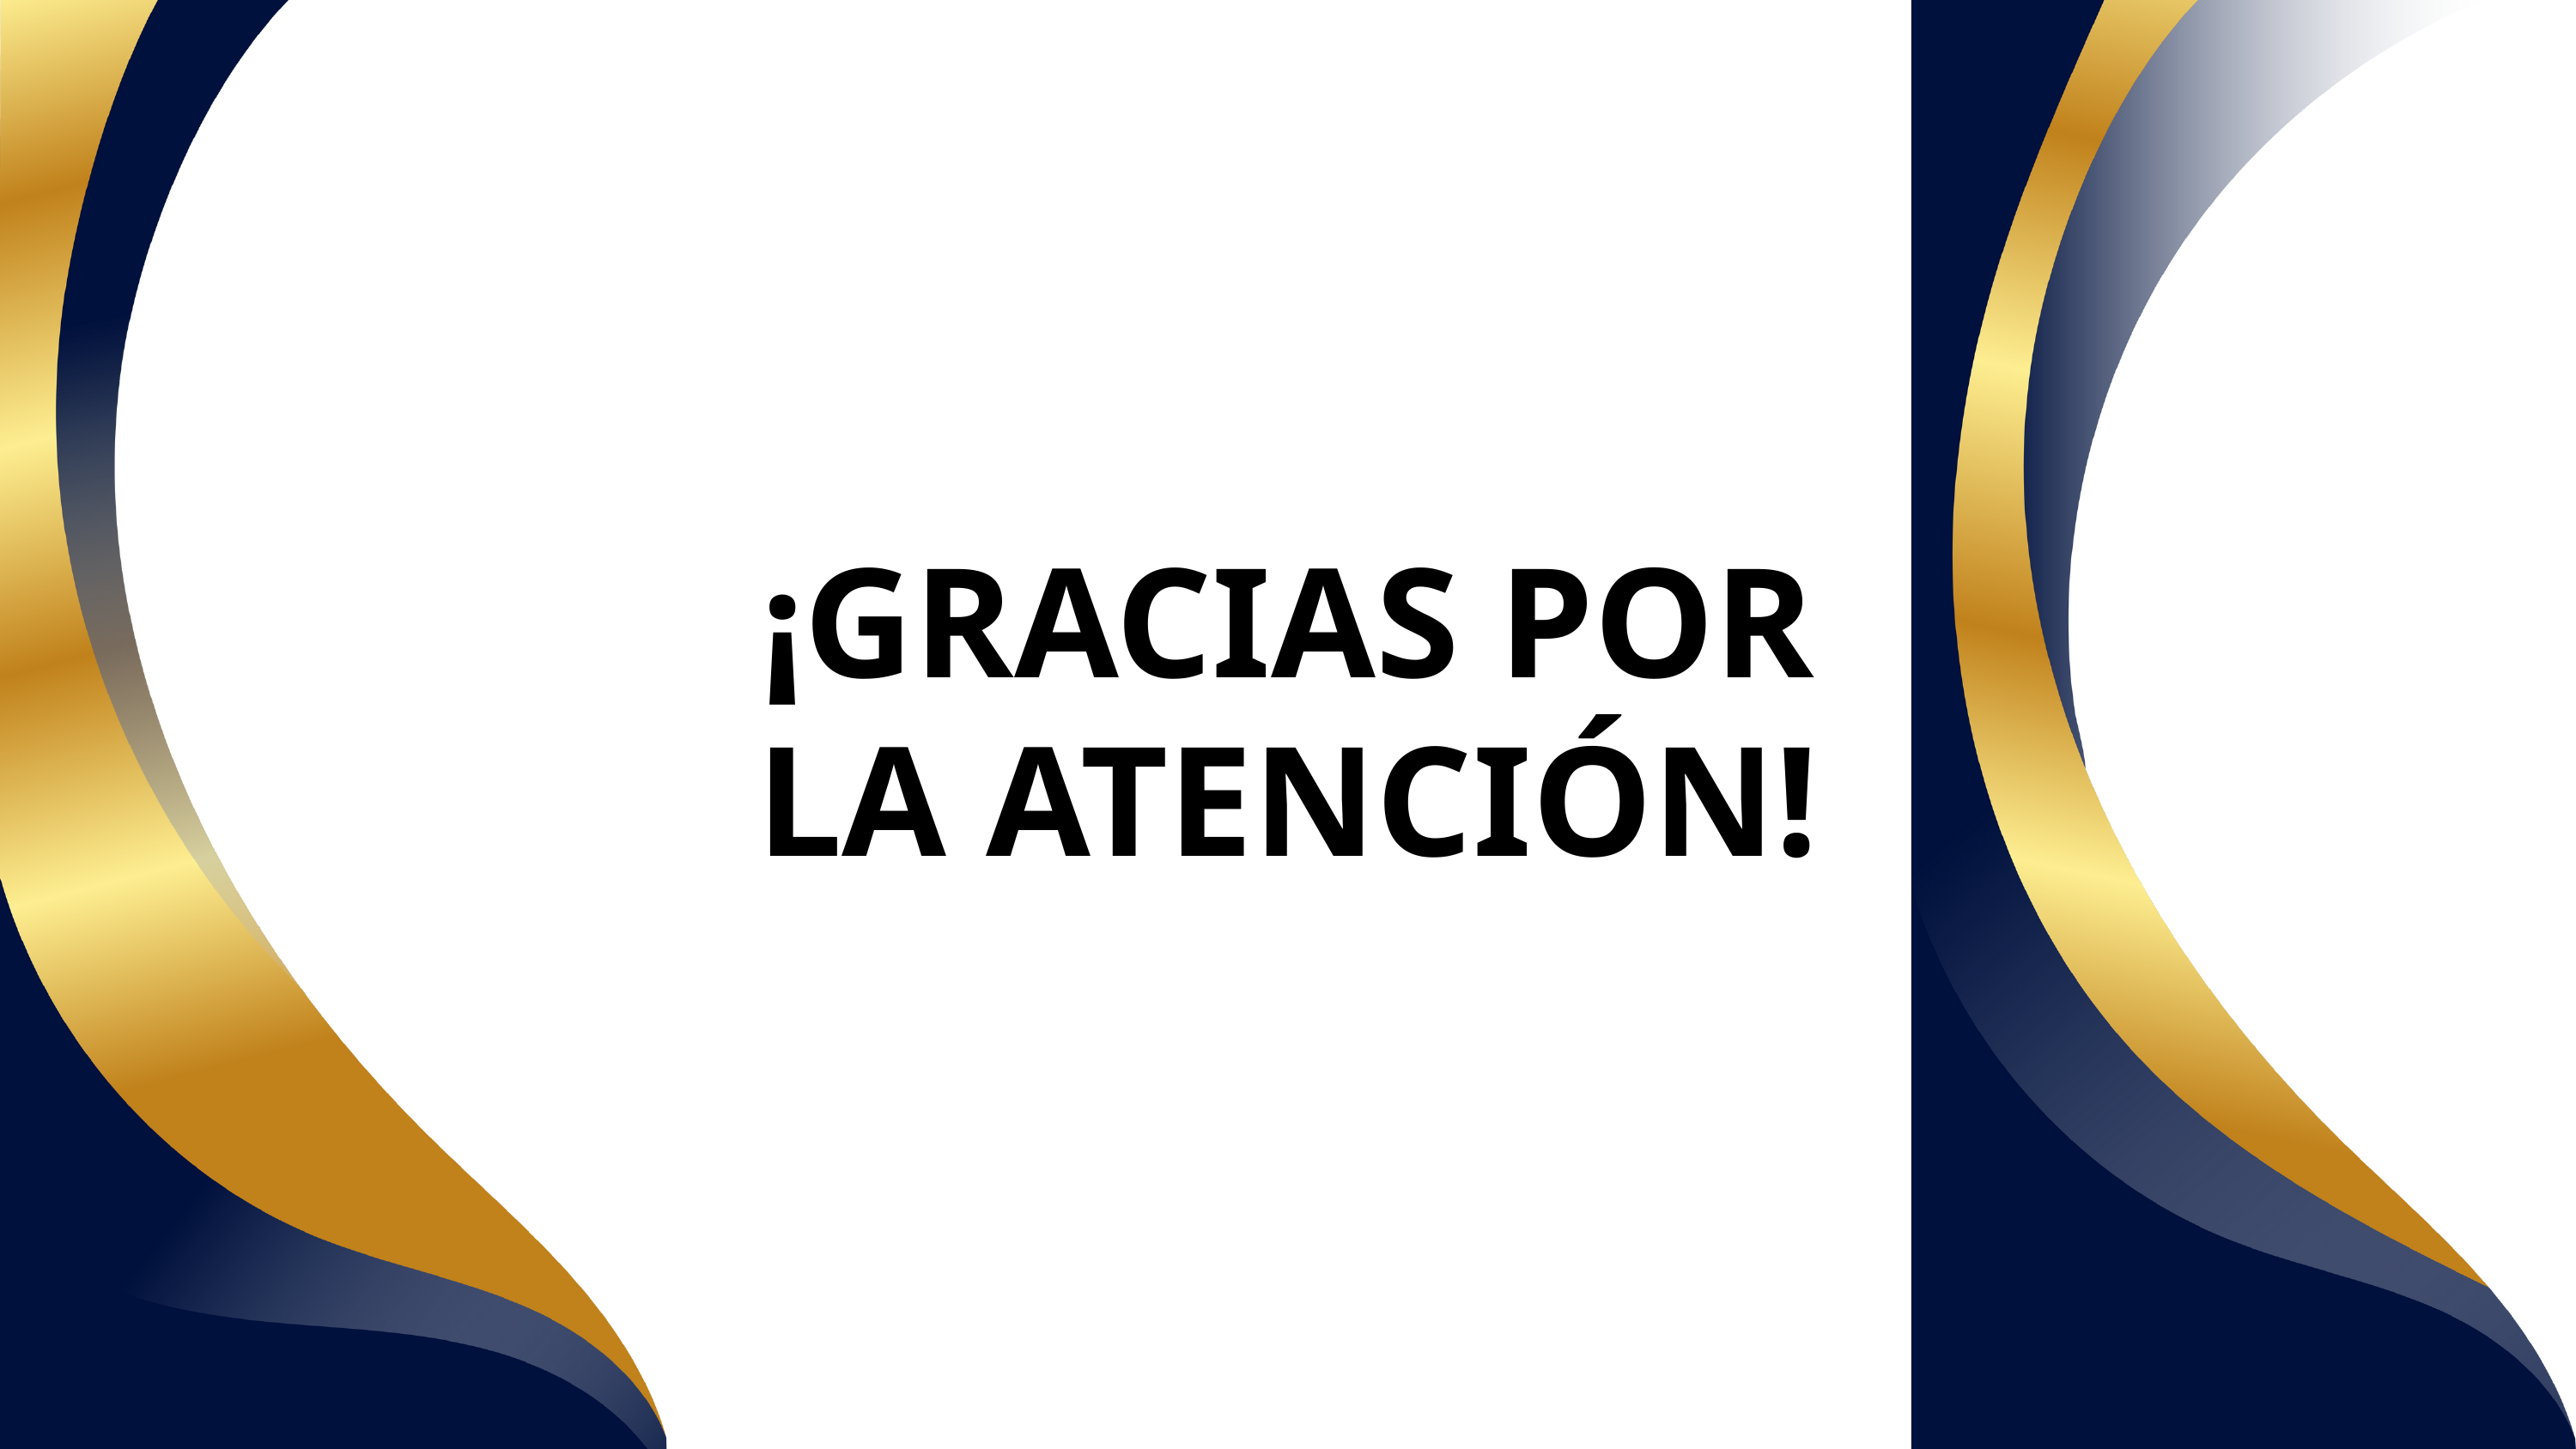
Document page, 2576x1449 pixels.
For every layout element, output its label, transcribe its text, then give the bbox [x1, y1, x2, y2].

text_box [0, 0, 667, 1449]
text_box ¡GRACIAS POR LA ATENCIÓN! [656, 529, 1920, 888]
text_box [1911, 0, 2576, 1449]
